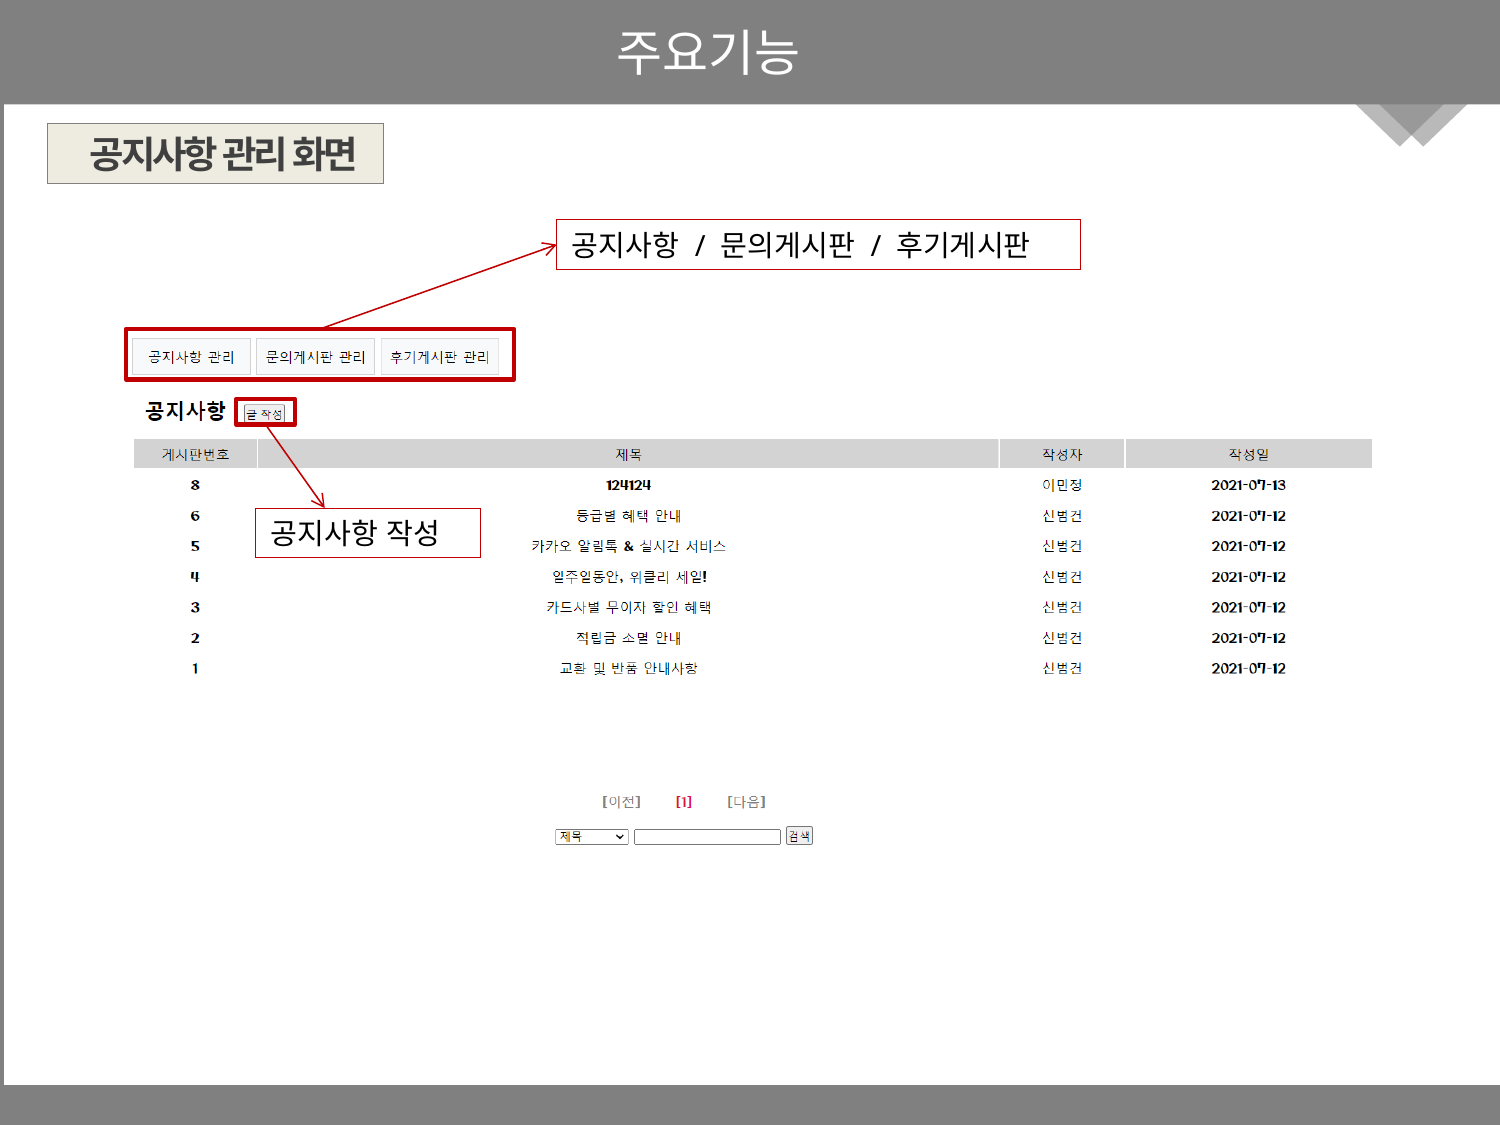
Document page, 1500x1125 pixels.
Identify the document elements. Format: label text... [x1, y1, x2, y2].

picture [123, 325, 1380, 949]
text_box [265, 424, 325, 509]
text_box 공지사항 / 문의게시판 / 후기게시판 [556, 219, 1081, 270]
text_box [2, 102, 1500, 1087]
text_box [1350, 99, 1411, 149]
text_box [319, 244, 558, 330]
text_box [1374, 99, 1473, 149]
text_box 주요기능 [516, 14, 901, 89]
text_box 공지사항 관리 화면 [47, 123, 384, 184]
